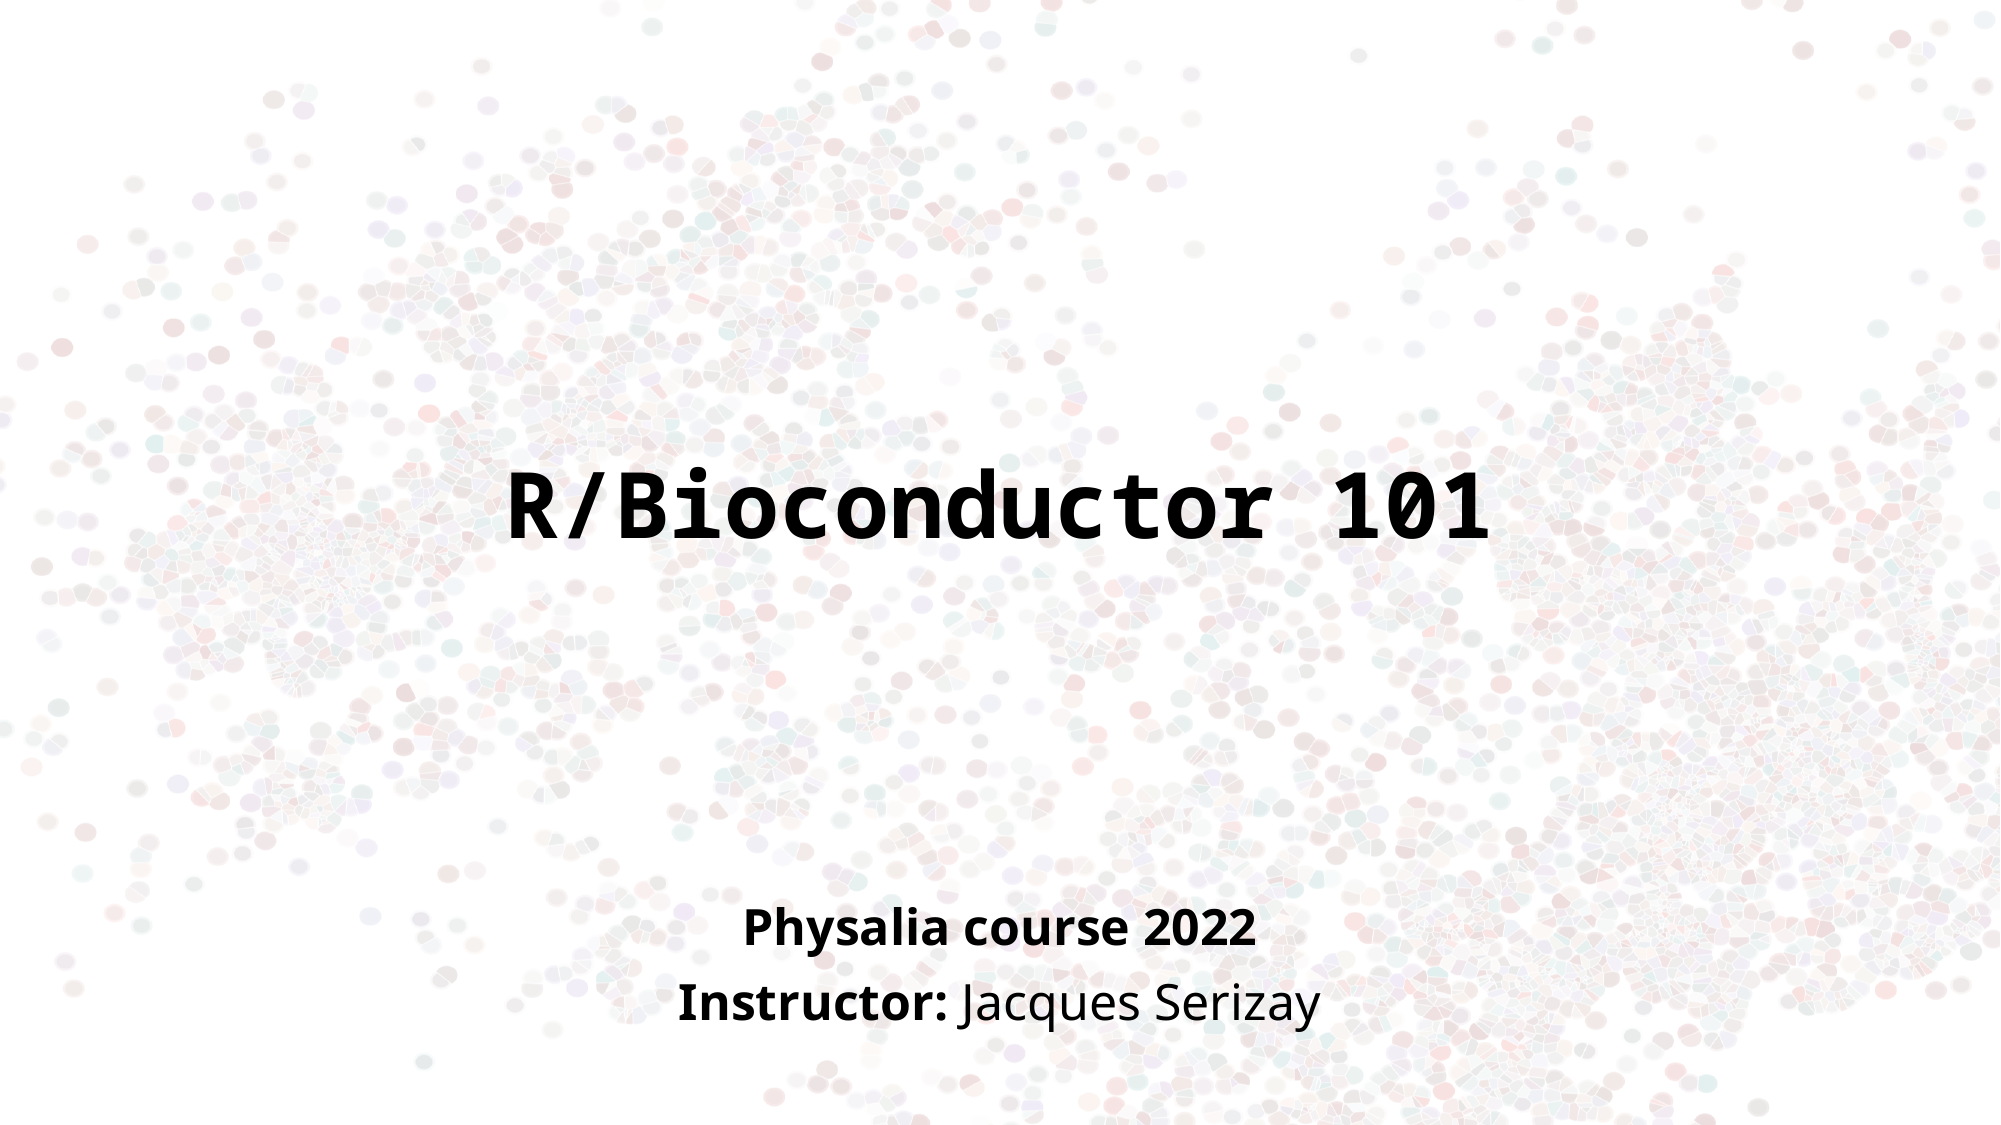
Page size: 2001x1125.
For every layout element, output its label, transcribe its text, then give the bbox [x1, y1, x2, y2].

title R/Bioconductor 101 [294, 151, 1705, 565]
subtitle Physalia course 2022 Instructor: Jacques Serizay [179, 589, 1821, 1086]
